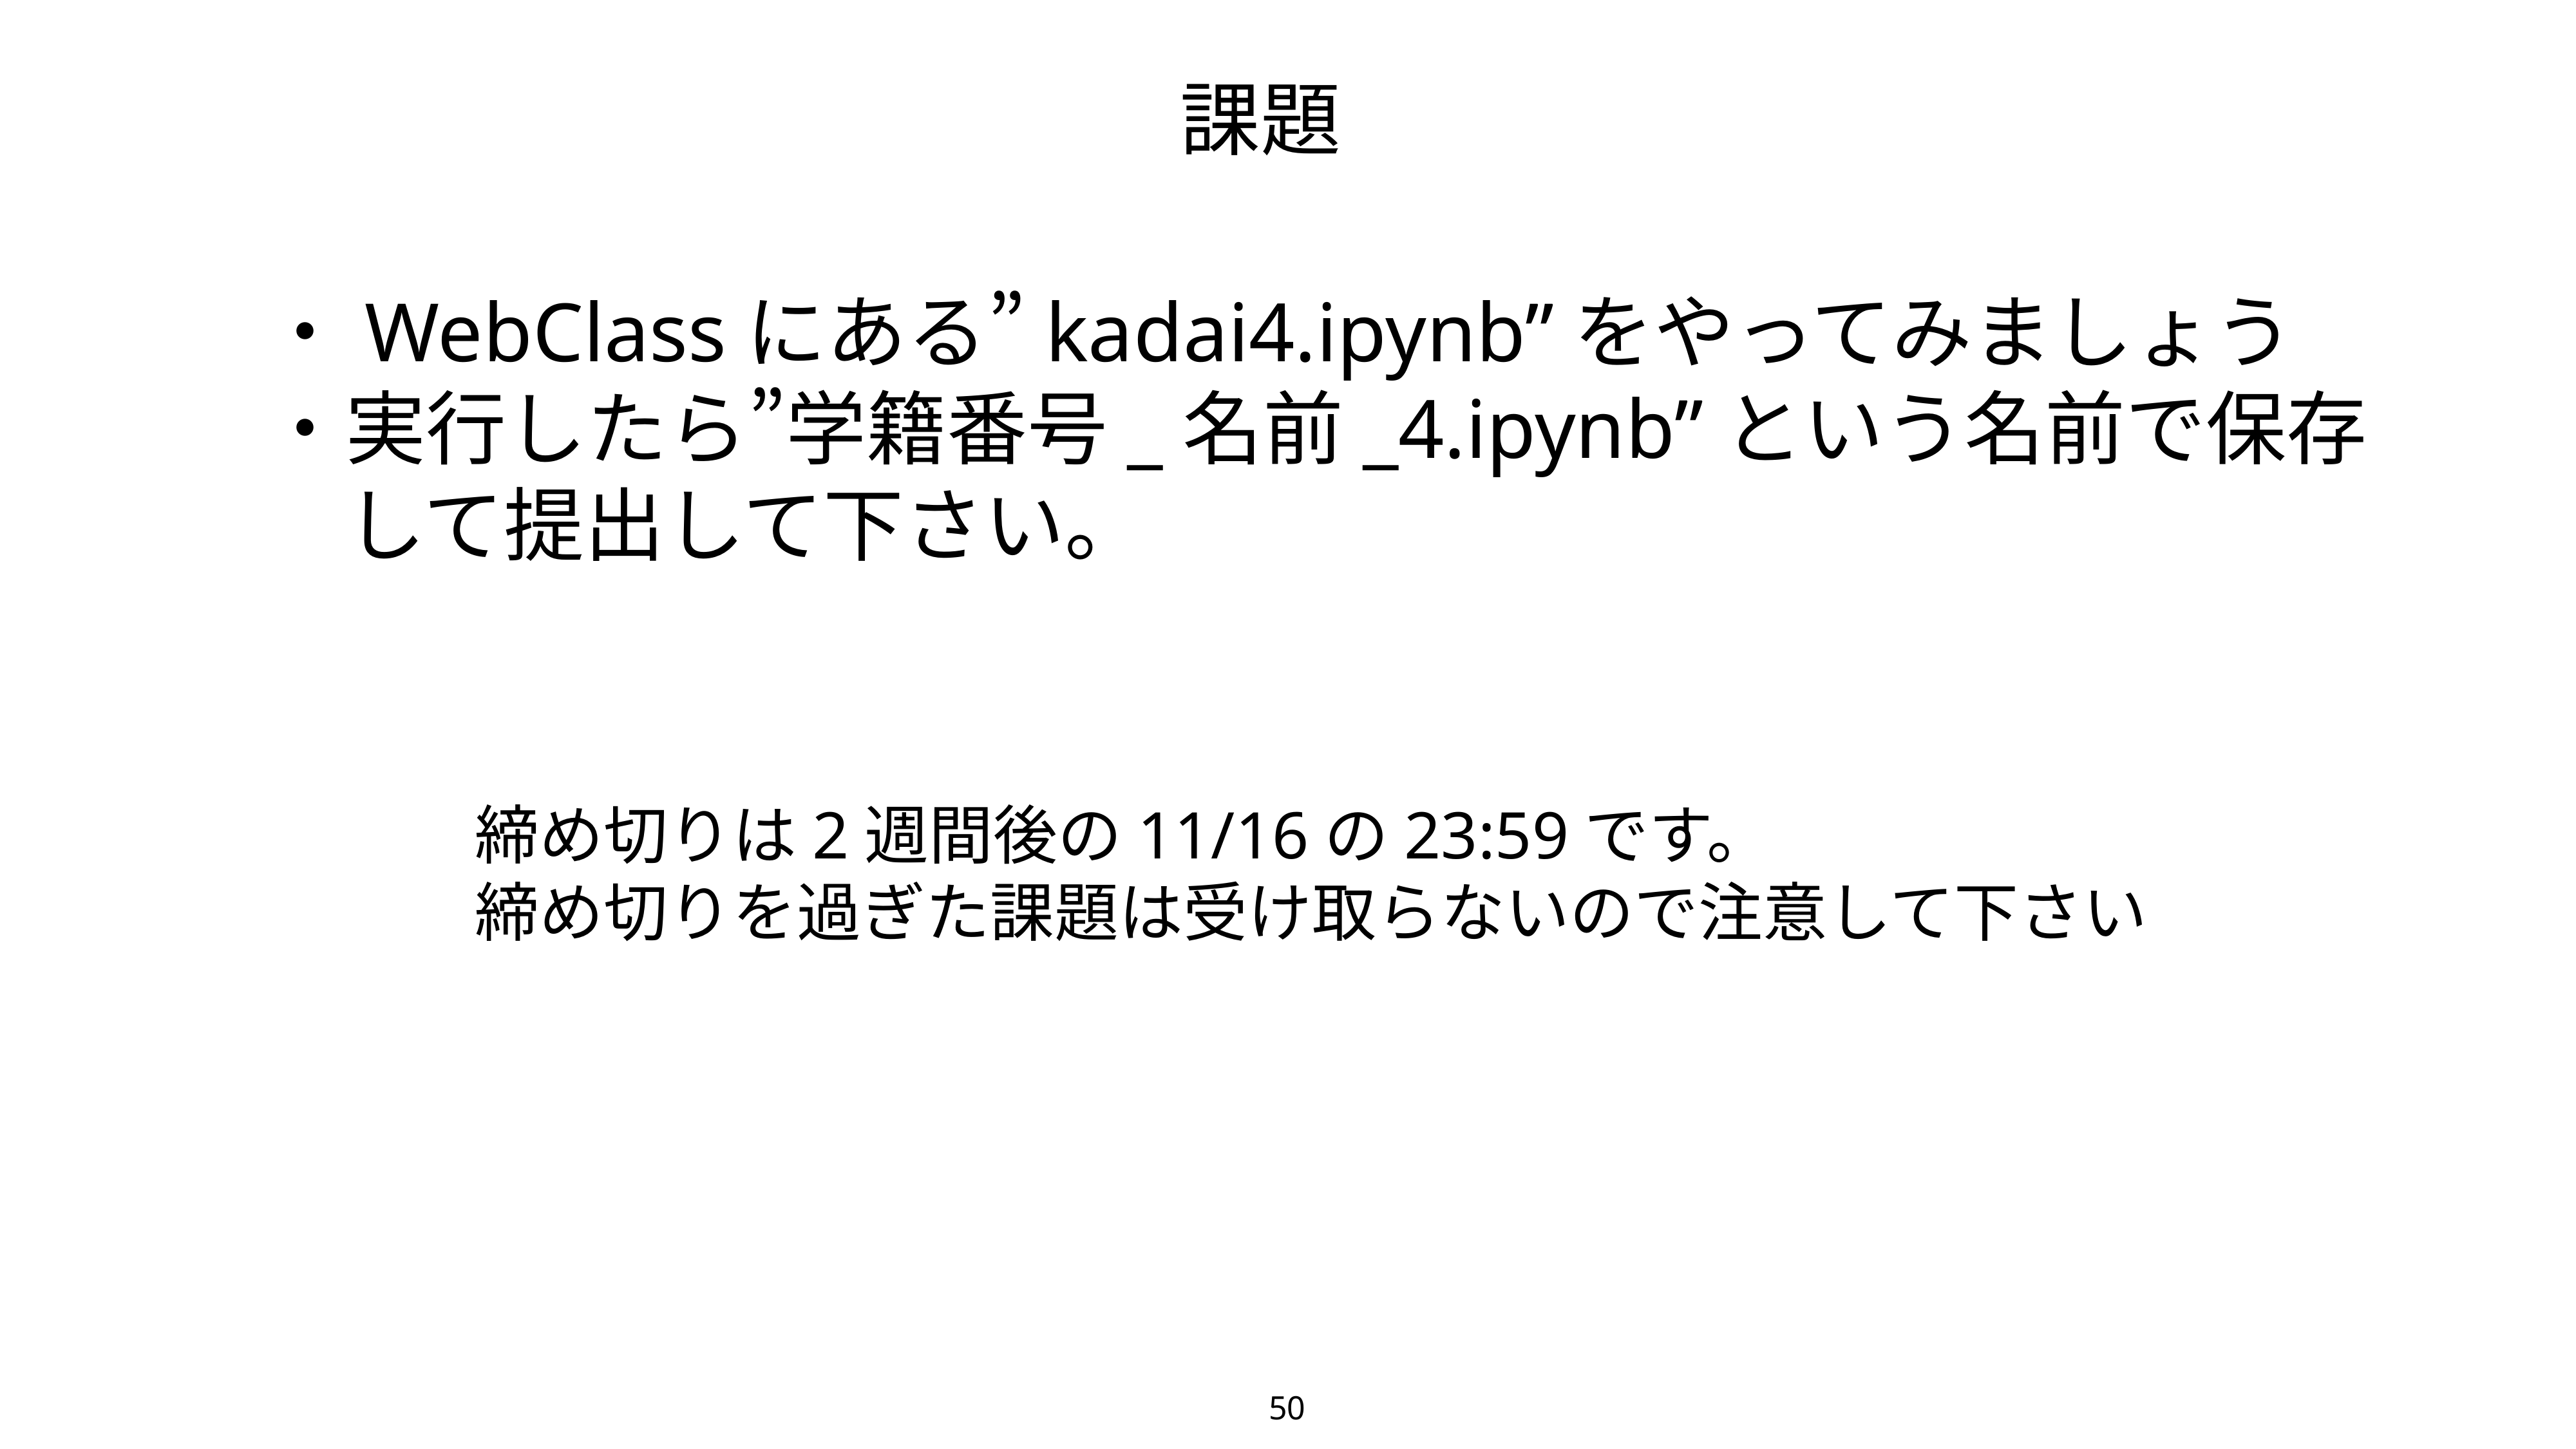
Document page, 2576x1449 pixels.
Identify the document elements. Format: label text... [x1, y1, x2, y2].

text_box 締め切りは2週間後の11/16の23:59です。 締め切りを過ぎた課題は受け取らないので注意して下さい [469, 788, 2153, 954]
text_box ・WebClassにある”kadai4.ipynb”をやってみましょう ・実行したら”学籍番号_名前_4.ipynb”という名前で保存 して提出して下さい。 [259, 276, 2372, 576]
slide_number 50 [1263, 1381, 1312, 1431]
text_box 課題 [1175, 63, 1347, 171]
